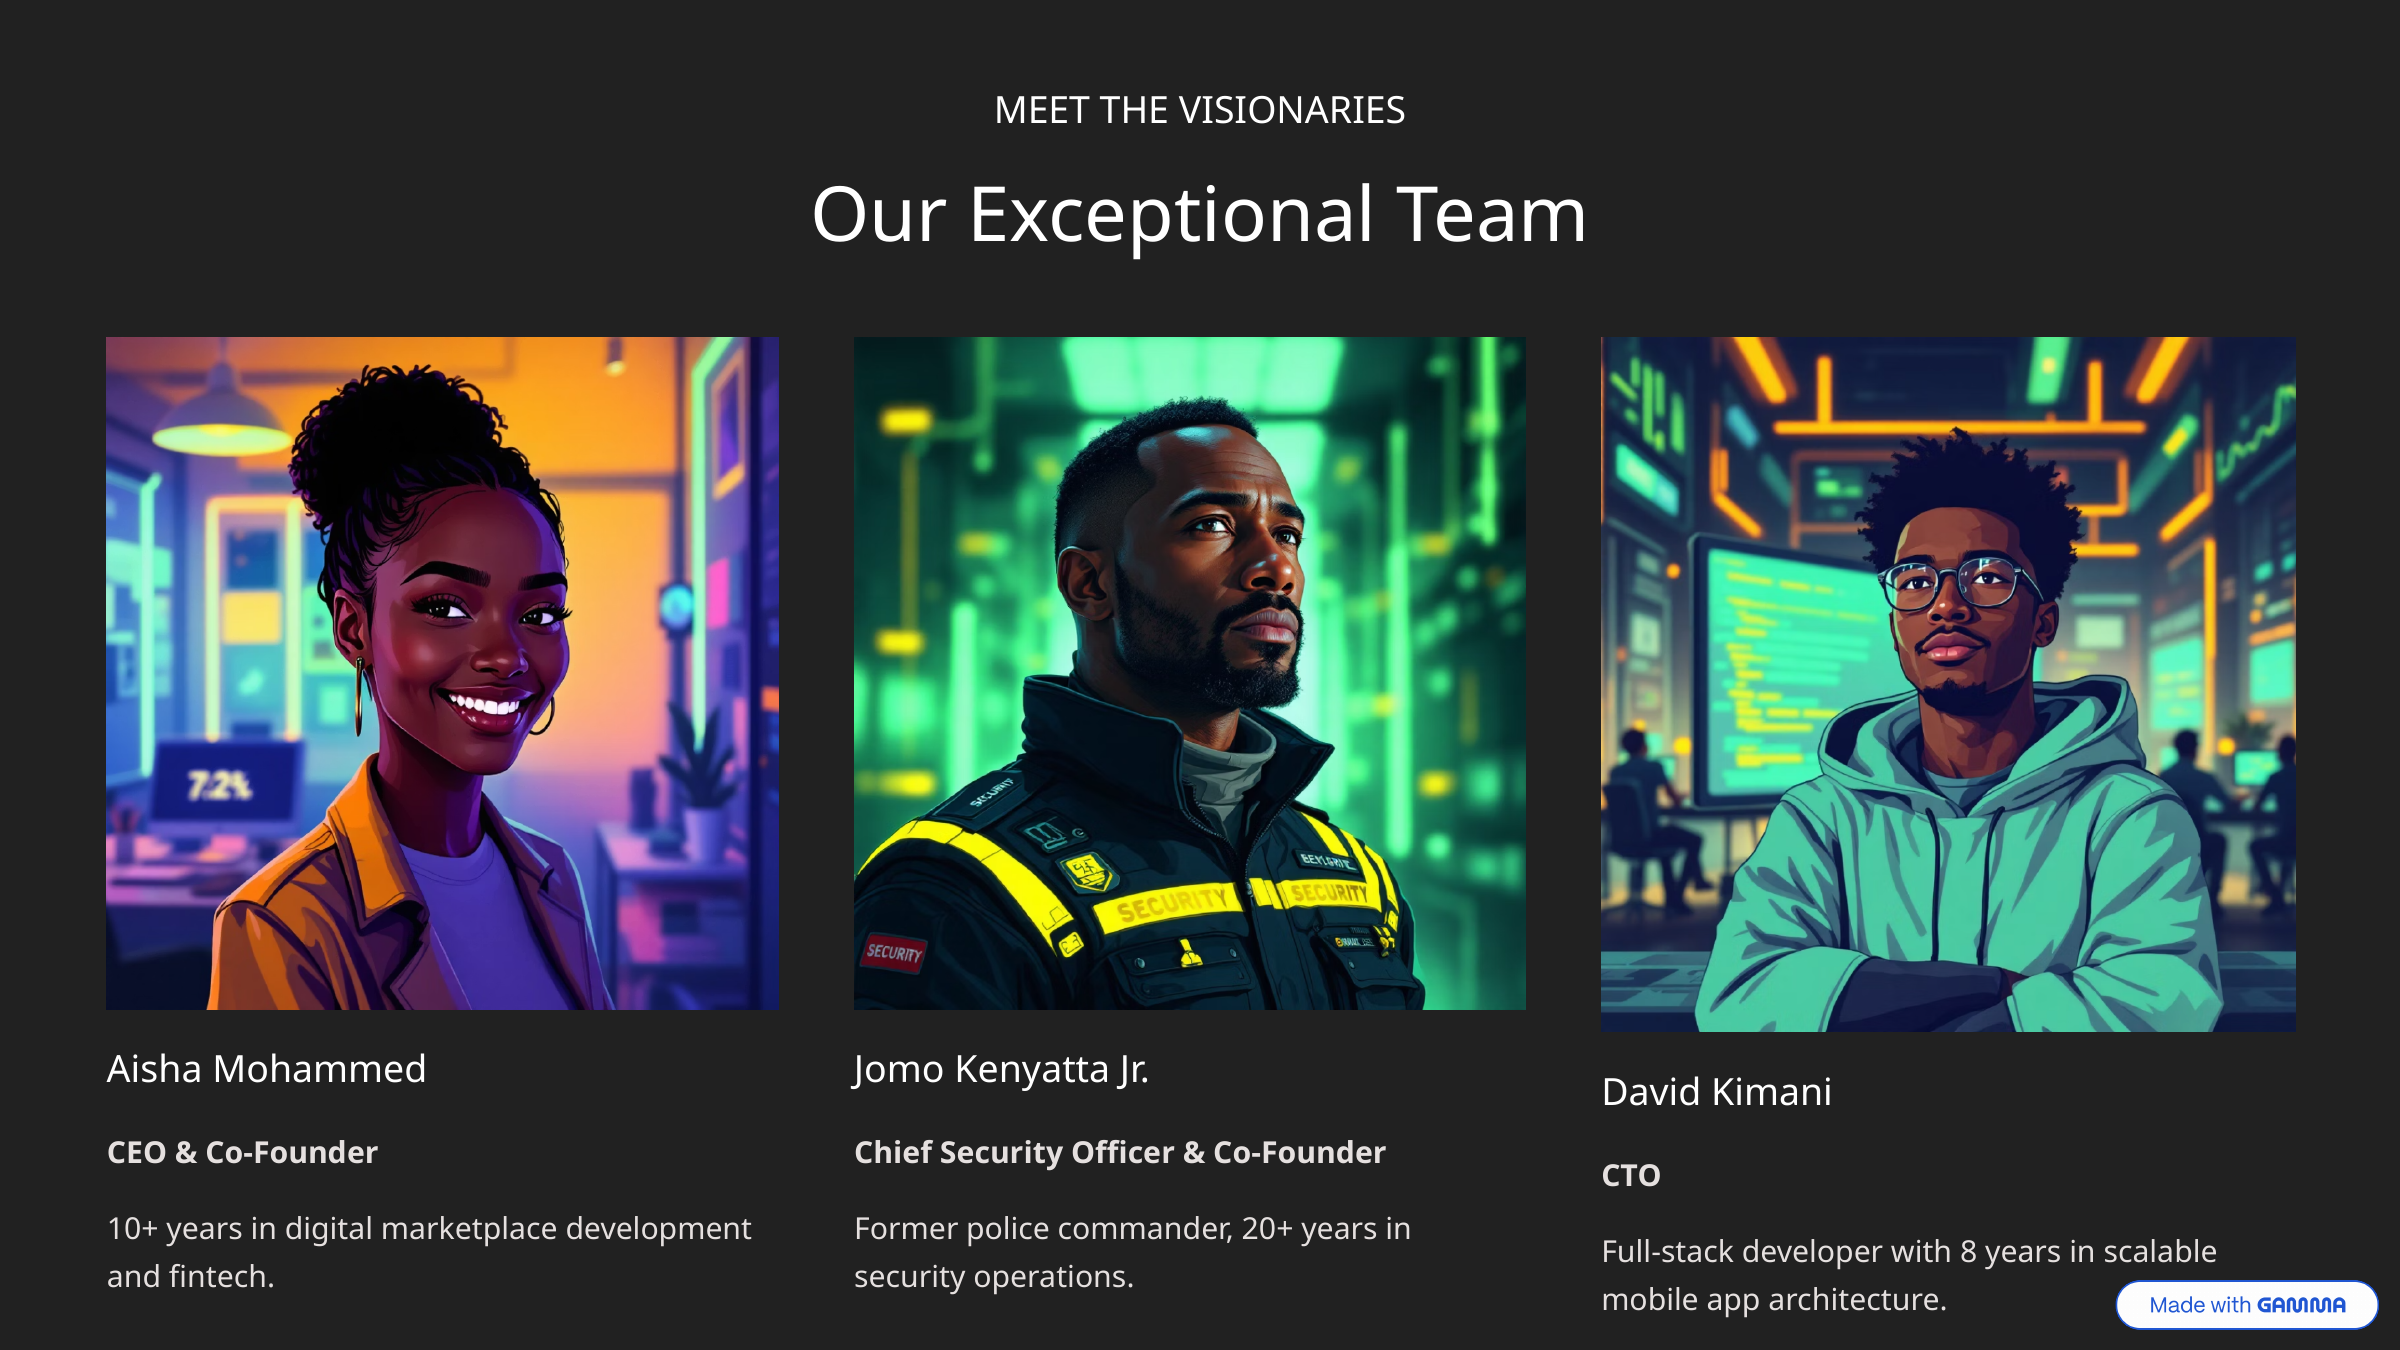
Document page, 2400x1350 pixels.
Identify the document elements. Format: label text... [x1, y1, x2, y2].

text_box Chief Security Officer & Co-Founder [854, 1121, 1526, 1171]
text_box MEET THE VISIONARIES [971, 83, 1429, 132]
text_box Jomo Kenyatta Jr. [854, 1043, 1243, 1092]
text_box Former police commander, 20+ years in security operations. [854, 1197, 1526, 1296]
text_box 10+ years in digital marketplace development and fintech. [106, 1197, 779, 1296]
text_box David Kimani [1601, 1066, 1983, 1114]
text_box CEO & Co-Founder [106, 1121, 779, 1171]
picture [2106, 1271, 2389, 1339]
text_box Our Exceptional Team [742, 162, 1658, 258]
picture [1601, 337, 2296, 1032]
text_box CTO [1601, 1144, 2296, 1193]
picture [854, 337, 1526, 1010]
text_box Full-stack developer with 8 years in scalable mobile app architecture. [1601, 1220, 2296, 1319]
text_box Aisha Mohammed [106, 1043, 489, 1092]
picture [106, 337, 779, 1010]
